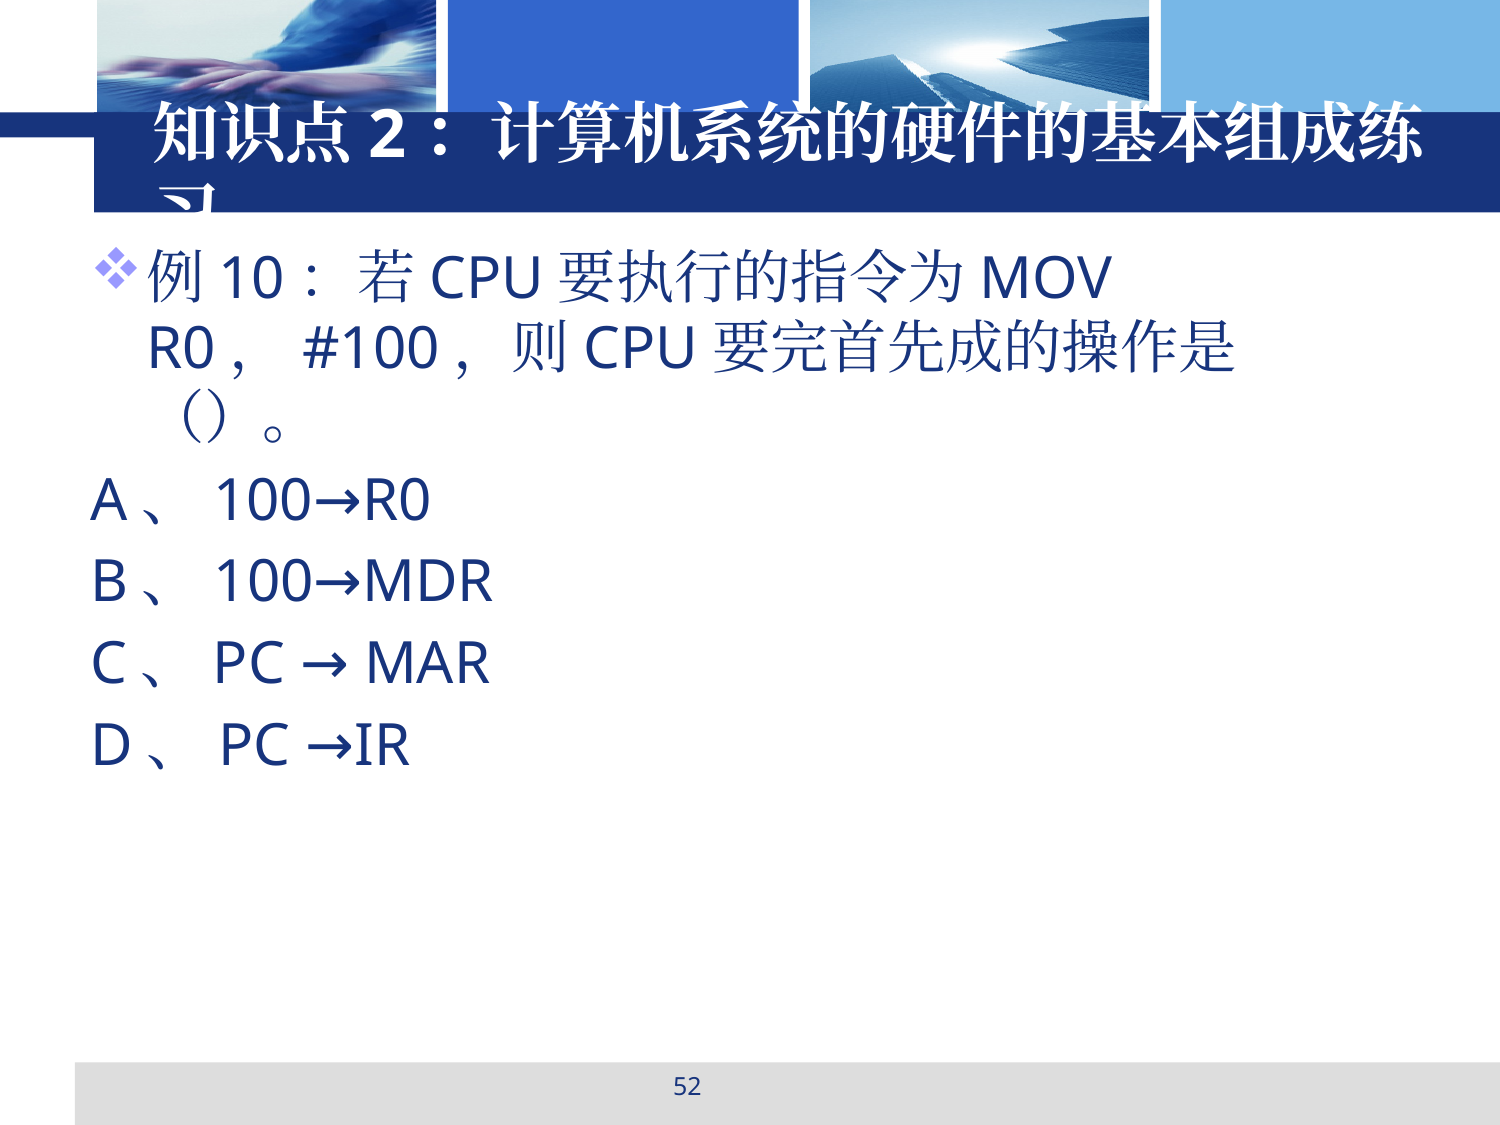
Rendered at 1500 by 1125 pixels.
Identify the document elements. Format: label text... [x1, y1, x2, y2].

picture [810, 0, 1150, 112]
slide_number 52 [512, 1062, 863, 1116]
picture [97, 0, 437, 112]
title 知识点2：计算机系统的硬件的基本组成练习 [137, 125, 1488, 218]
list 例10：若CPU要执行的指令为MOV R0，#100，则CPU要完首先成的操作是（）。 A、100→R0 B、100→MDR C、PC → MAR D、PC →IR [75, 232, 1425, 1034]
